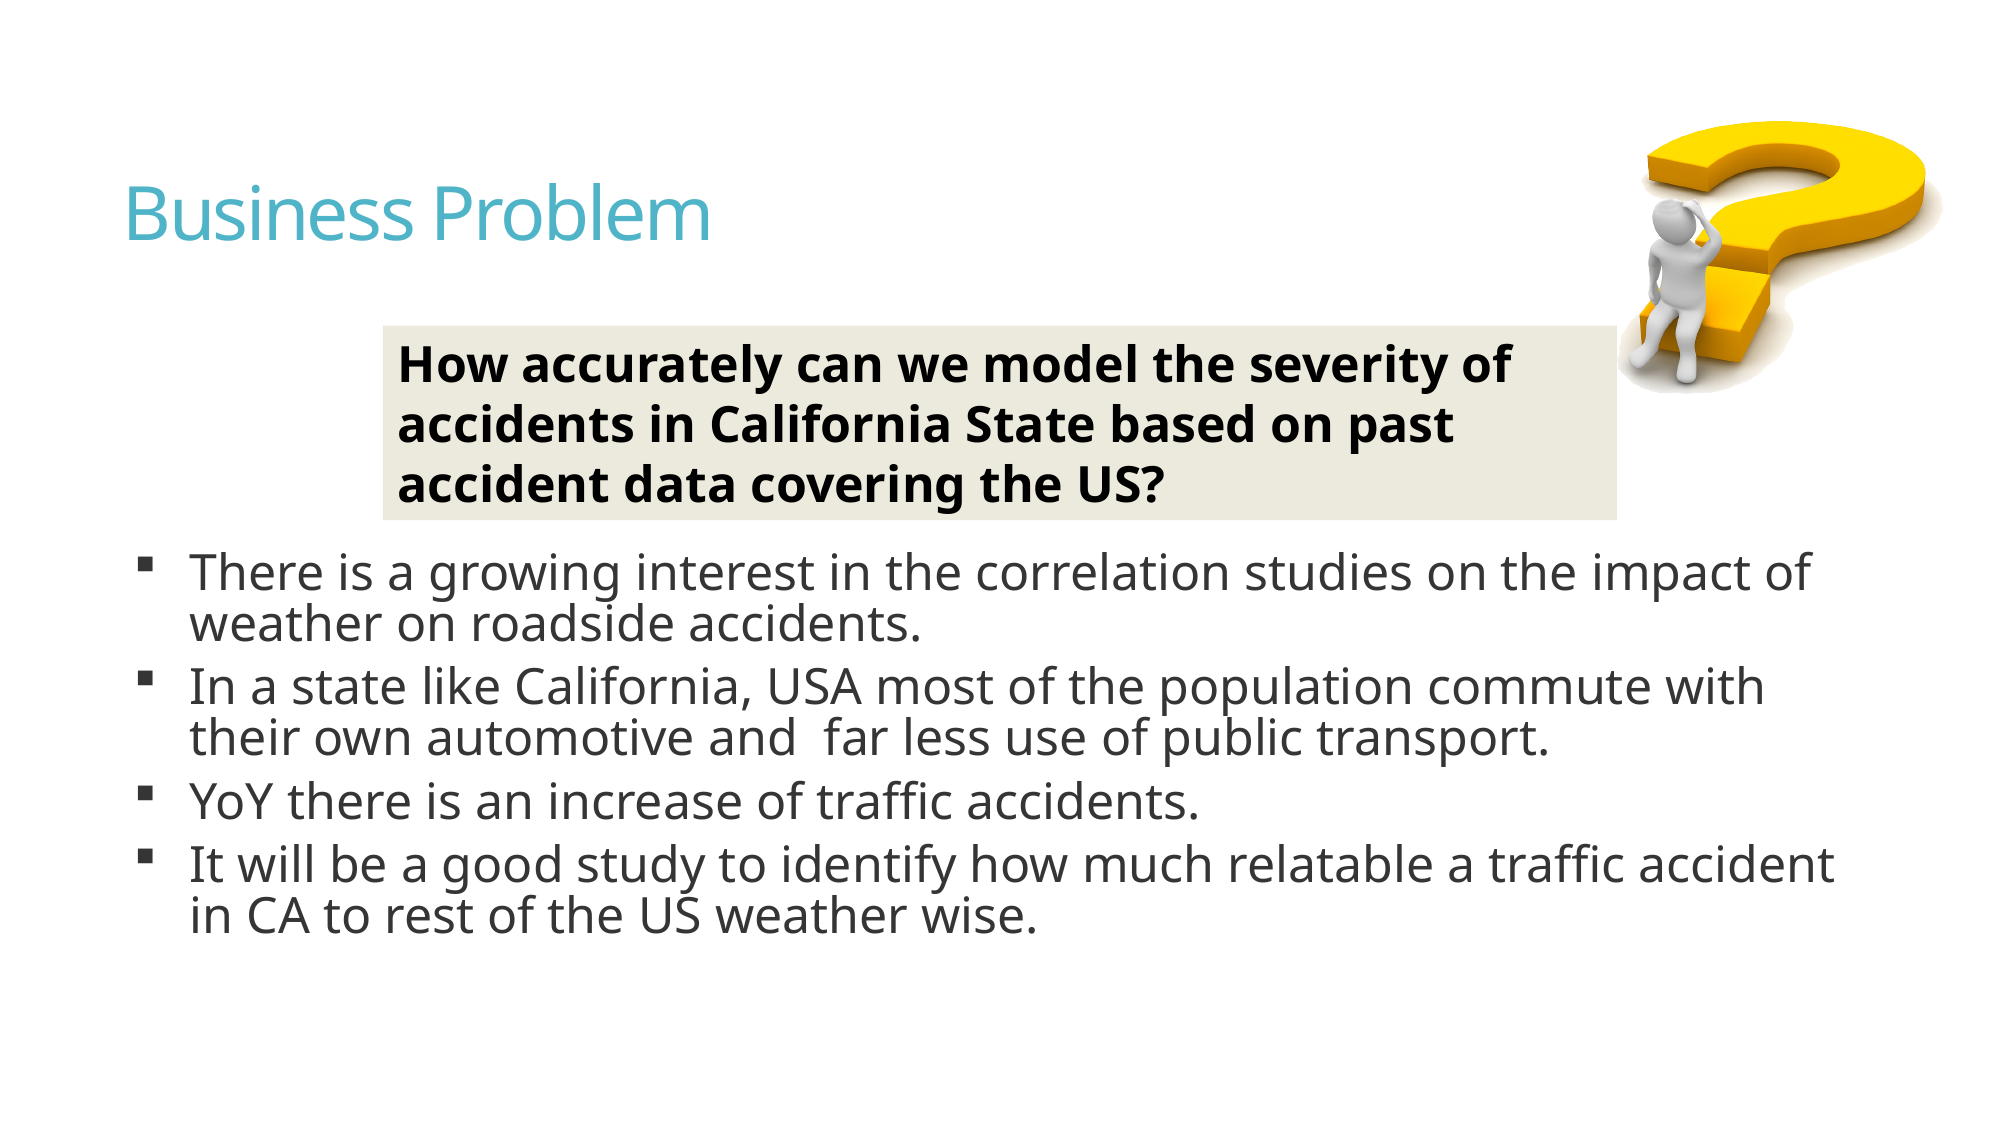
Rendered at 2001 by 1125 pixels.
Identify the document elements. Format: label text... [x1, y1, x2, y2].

picture [1616, 121, 1943, 394]
list There is a growing interest in the correlation studies on the impact of weather on roadside accidents. In a state like California, USA most of the population commute with their own automotive and far less use of public transport. YoY there is an increase of traffic accidents. It will be a good study to identify how much relatable a traffic accident in CA to rest of the US weather wise. [117, 541, 1882, 1125]
title Business Problem [107, 81, 1875, 354]
text_box How accurately can we model the severity of accidents in California State based on past accident data covering the US? [382, 325, 1617, 521]
